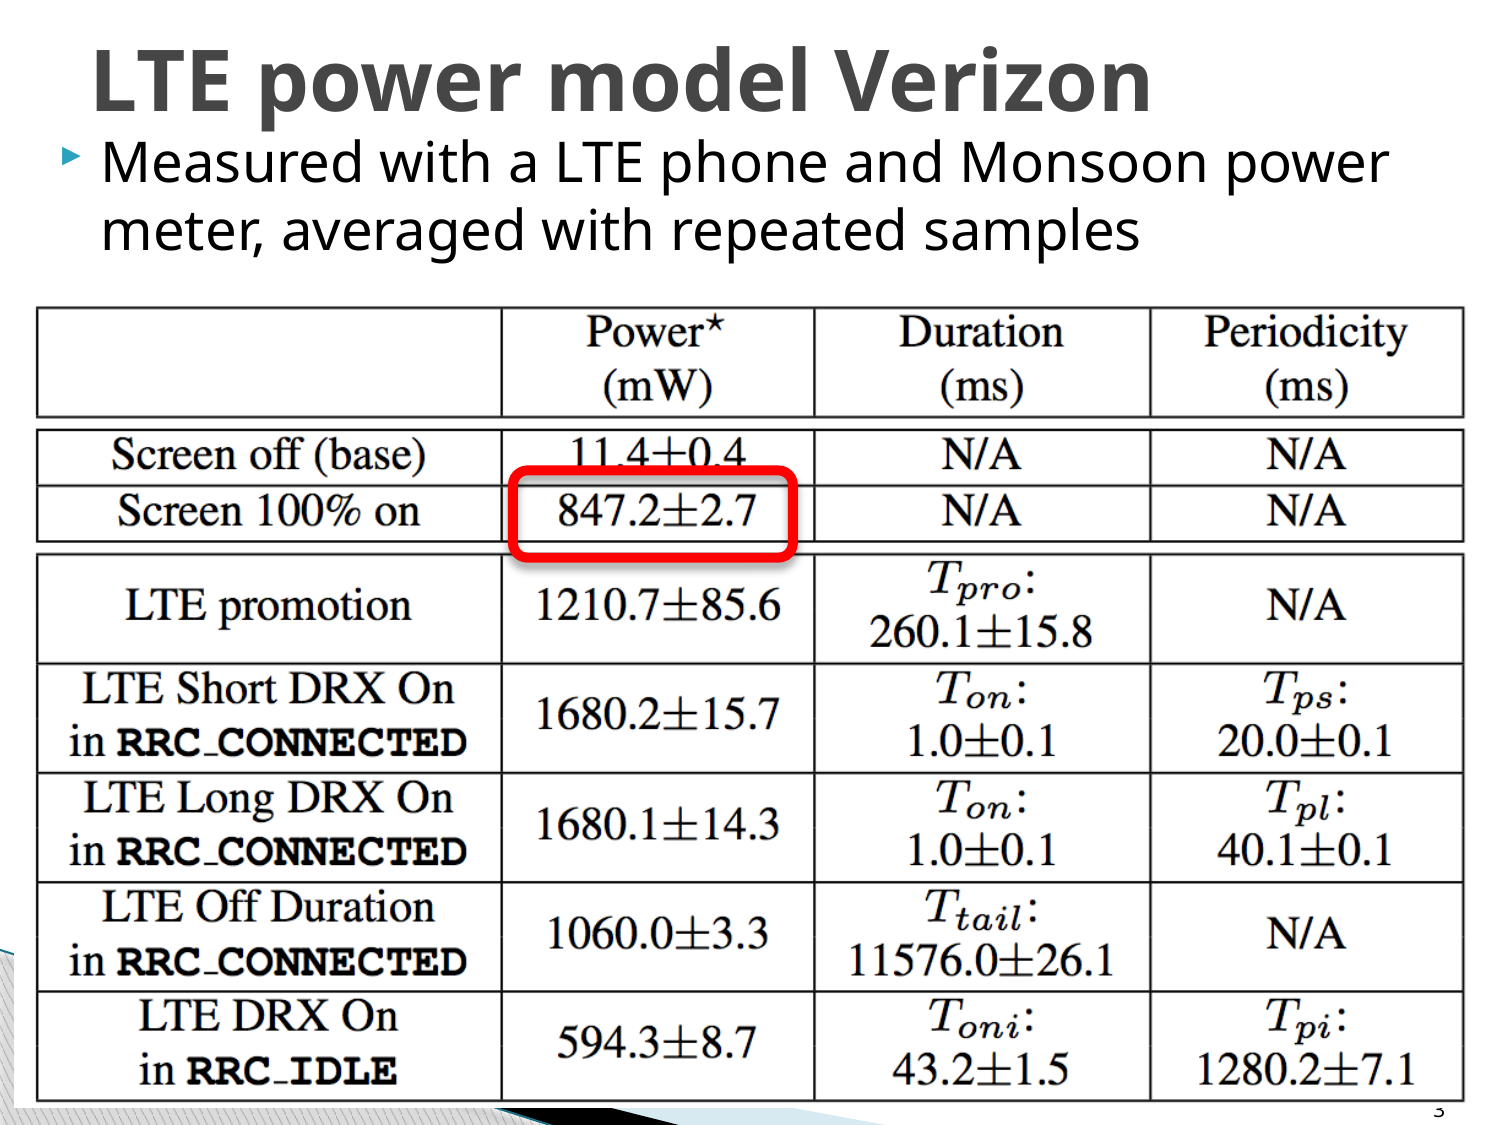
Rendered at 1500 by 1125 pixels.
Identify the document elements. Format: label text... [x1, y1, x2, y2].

text_box [523, 1119, 542, 1125]
picture [14, 289, 1480, 1108]
list Measured with a LTE phone and Monsoon power meter, averaged with repeated samples [26, 119, 1432, 289]
title LTE power model Verizon [75, 0, 1425, 155]
text_box [0, 953, 9, 958]
